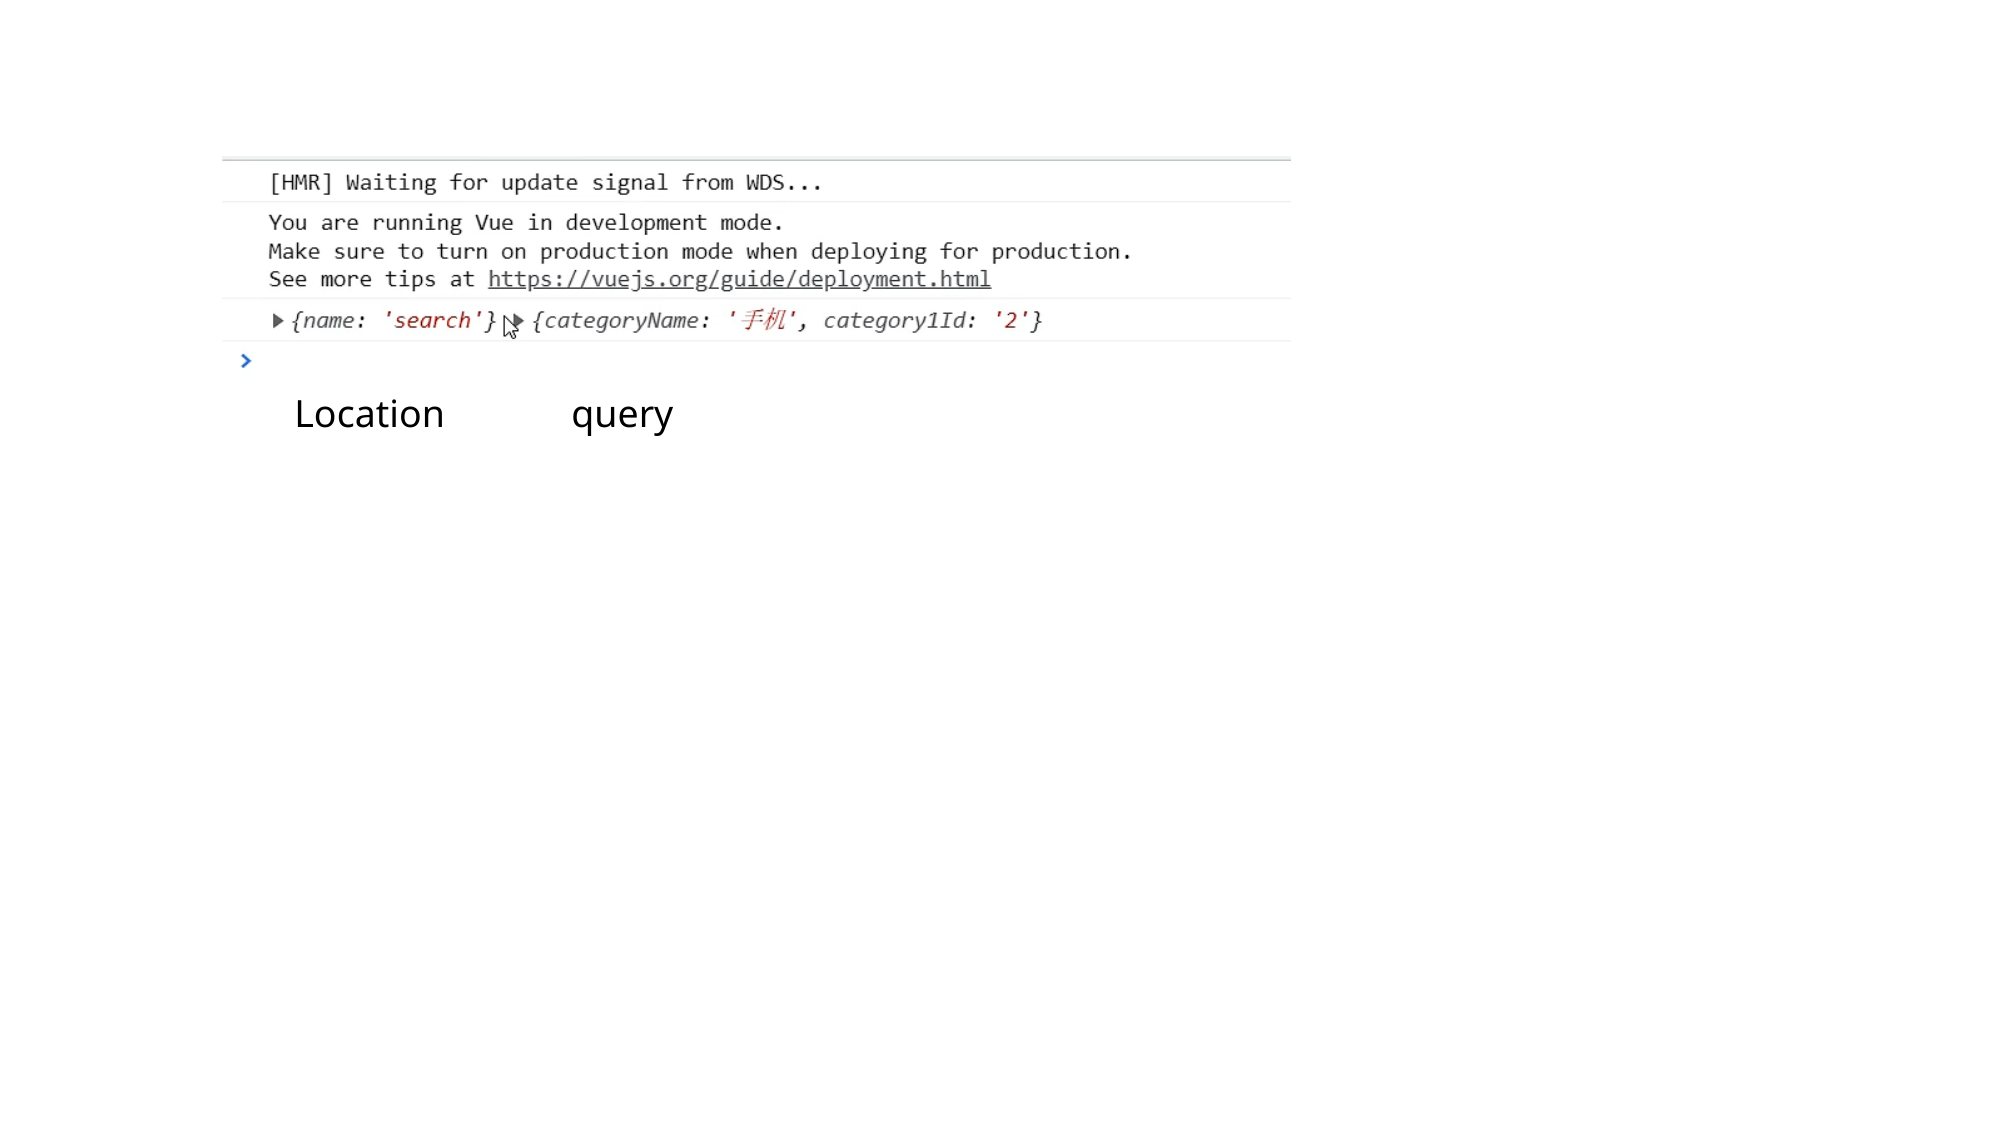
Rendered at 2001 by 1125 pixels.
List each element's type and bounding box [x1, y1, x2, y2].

picture [222, 156, 1291, 556]
